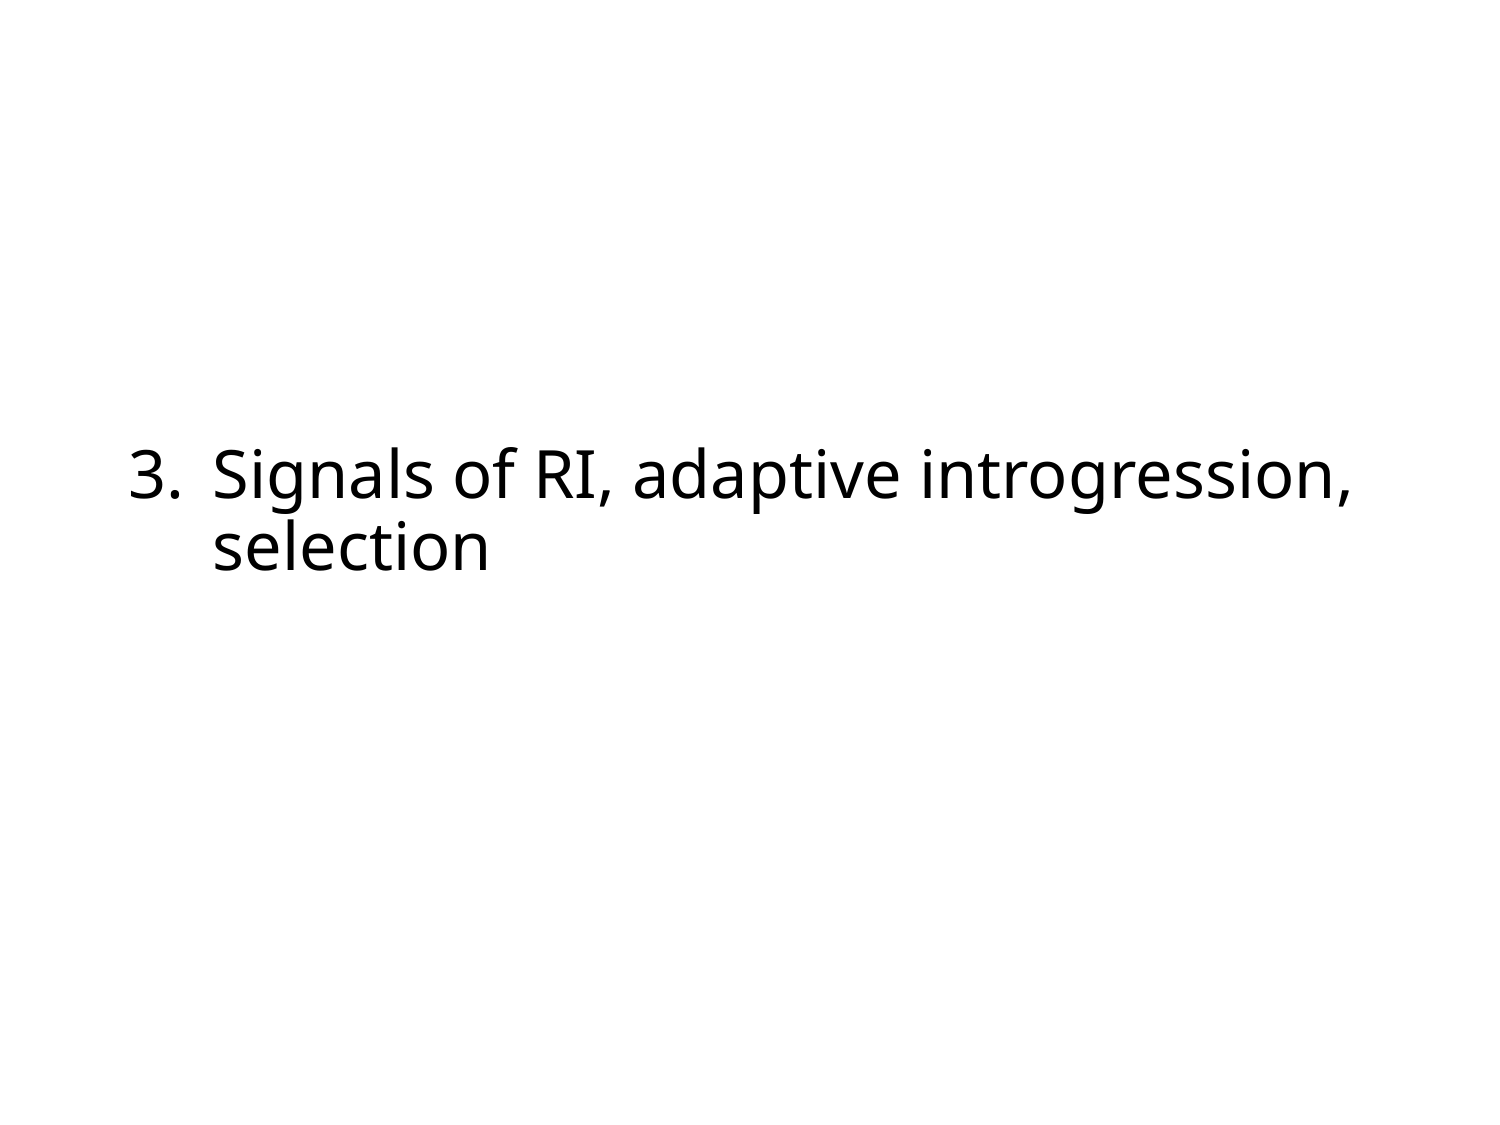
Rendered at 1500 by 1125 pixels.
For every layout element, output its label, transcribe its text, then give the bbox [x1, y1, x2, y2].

text_box Using SNP site-pattern discordance to test for introgression Classifying hybrids Signals of RI, adaptive introgression, selection [113, 179, 1485, 630]
